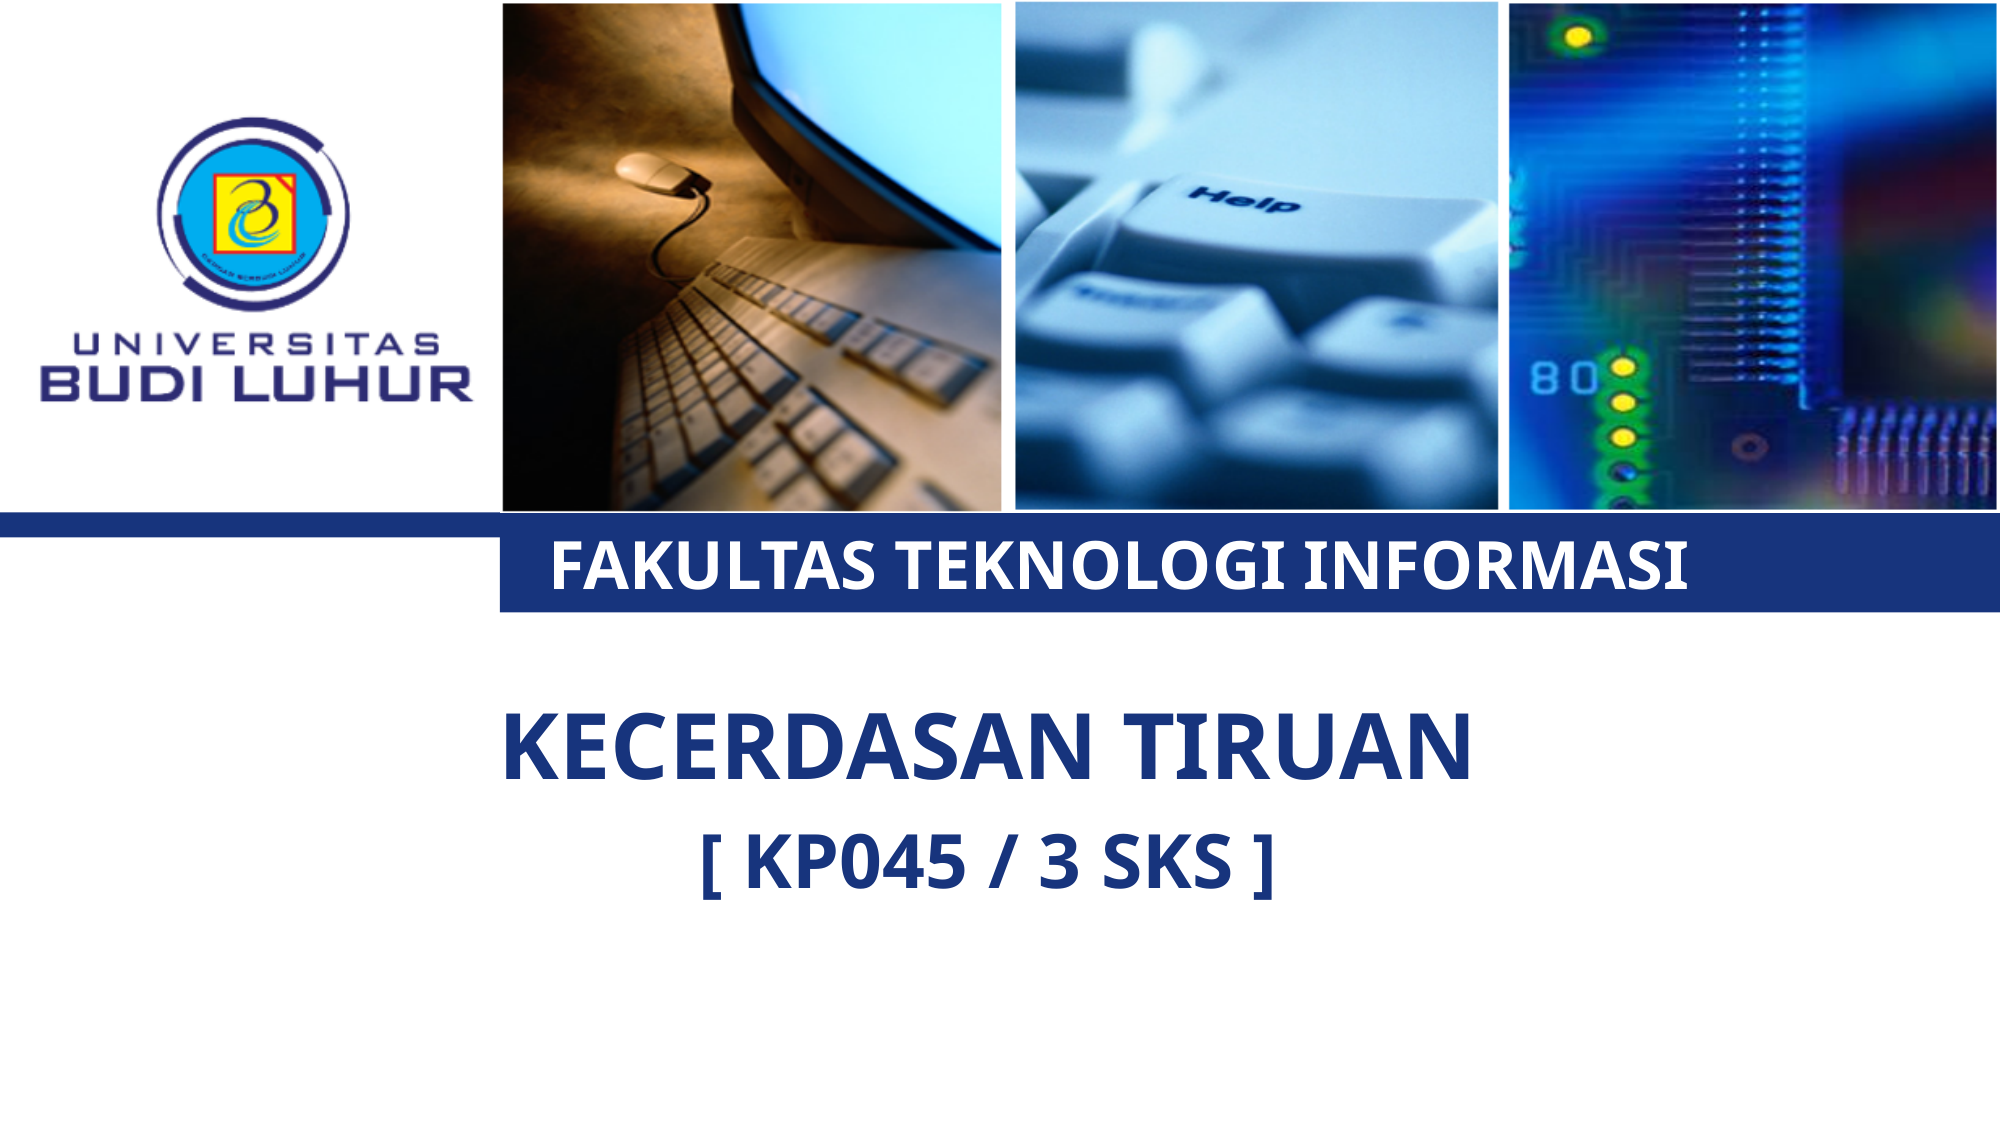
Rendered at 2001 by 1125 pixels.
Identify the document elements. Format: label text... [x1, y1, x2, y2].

title FAKULTAS TEKNOLOGI INFORMASI [533, 499, 1983, 626]
picture [1669, 478, 1673, 488]
picture [31, 113, 486, 413]
subtitle KECERDASAN TIRUAN [ KP045 / 3 SKS ] [90, 680, 1887, 929]
picture [500, 0, 2000, 513]
